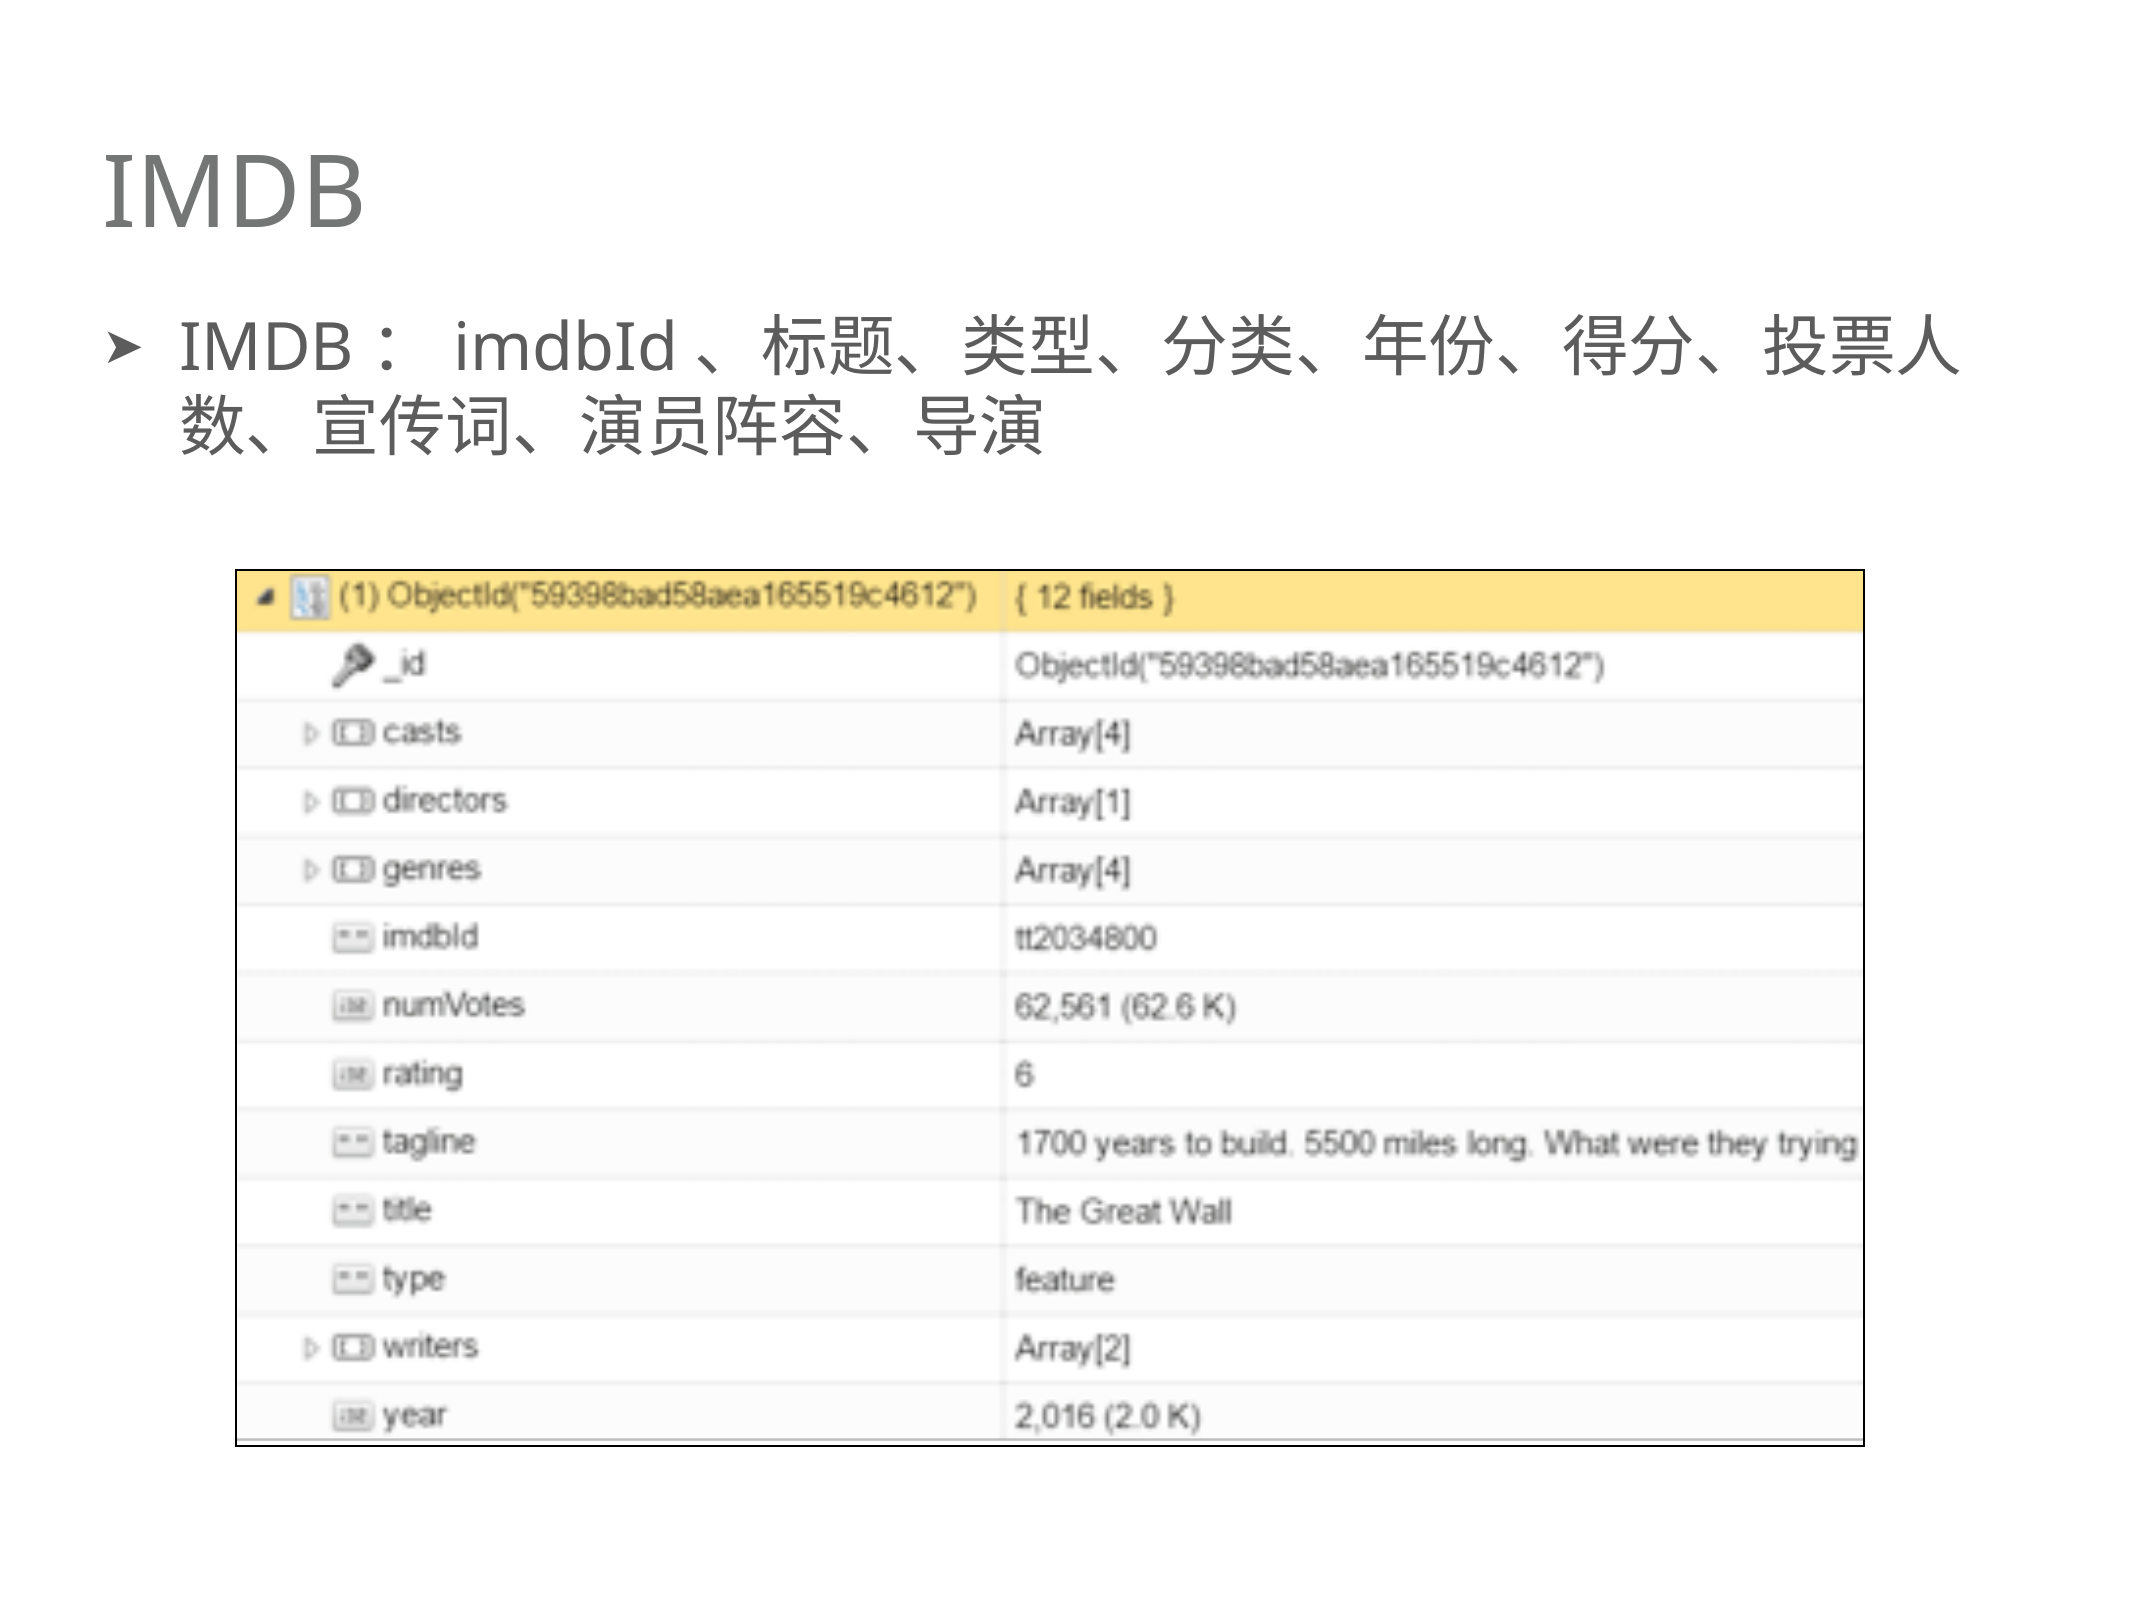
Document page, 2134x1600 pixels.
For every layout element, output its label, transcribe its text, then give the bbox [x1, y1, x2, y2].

title IMDB [93, 118, 2041, 238]
picture [236, 570, 1864, 1446]
list IMDB：imdbId、标题、类型、分类、年份、得分、投票人数、宣传词、演员阵容、导演 [93, 295, 2007, 632]
